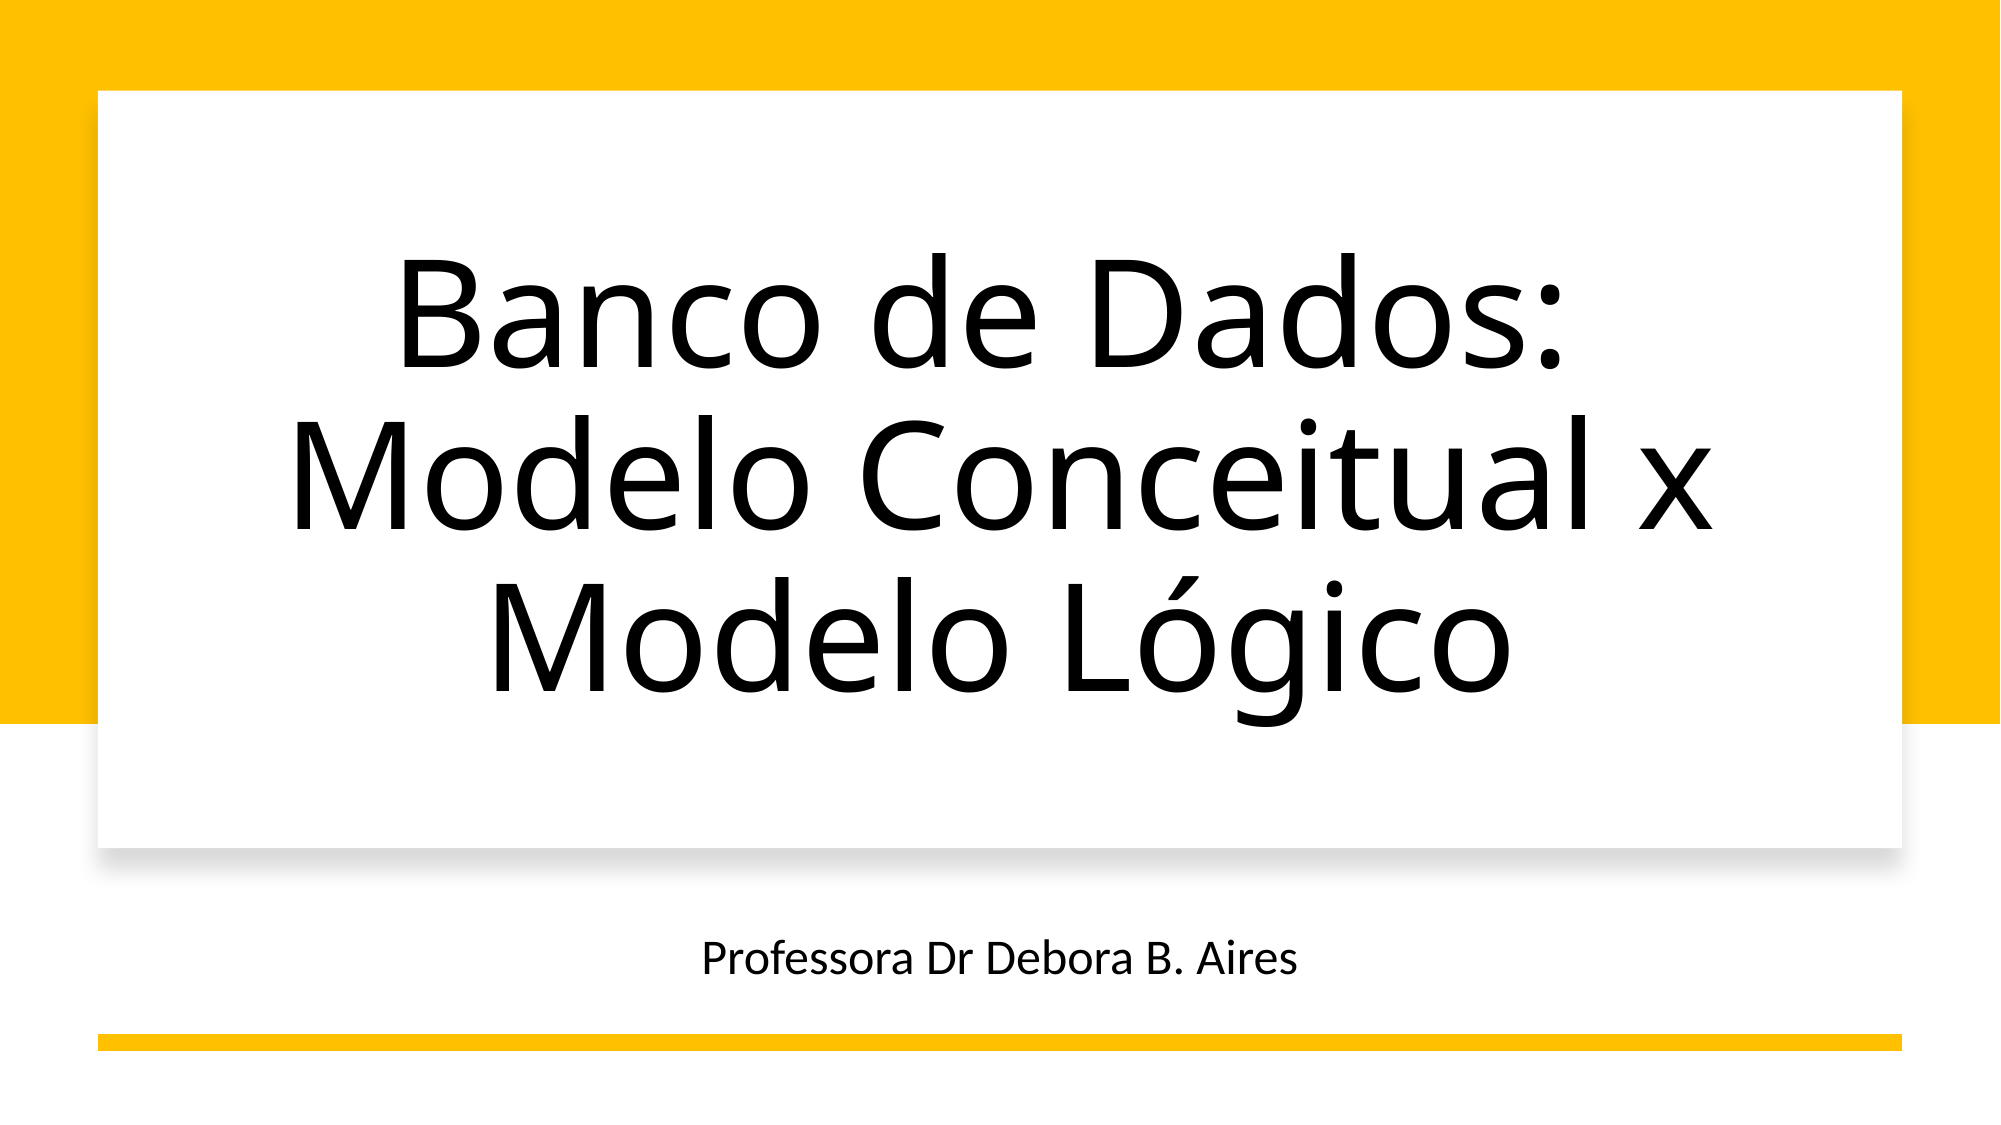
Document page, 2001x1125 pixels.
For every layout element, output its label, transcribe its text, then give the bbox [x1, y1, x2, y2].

subtitle Professora Dr Debora B. Aires [249, 904, 1750, 1012]
text_box [97, 89, 1903, 849]
title Banco de Dados: Modelo Conceitual x Modelo Lógico [249, 212, 1750, 750]
text_box [0, 0, 2000, 725]
text_box [0, 725, 2000, 1125]
